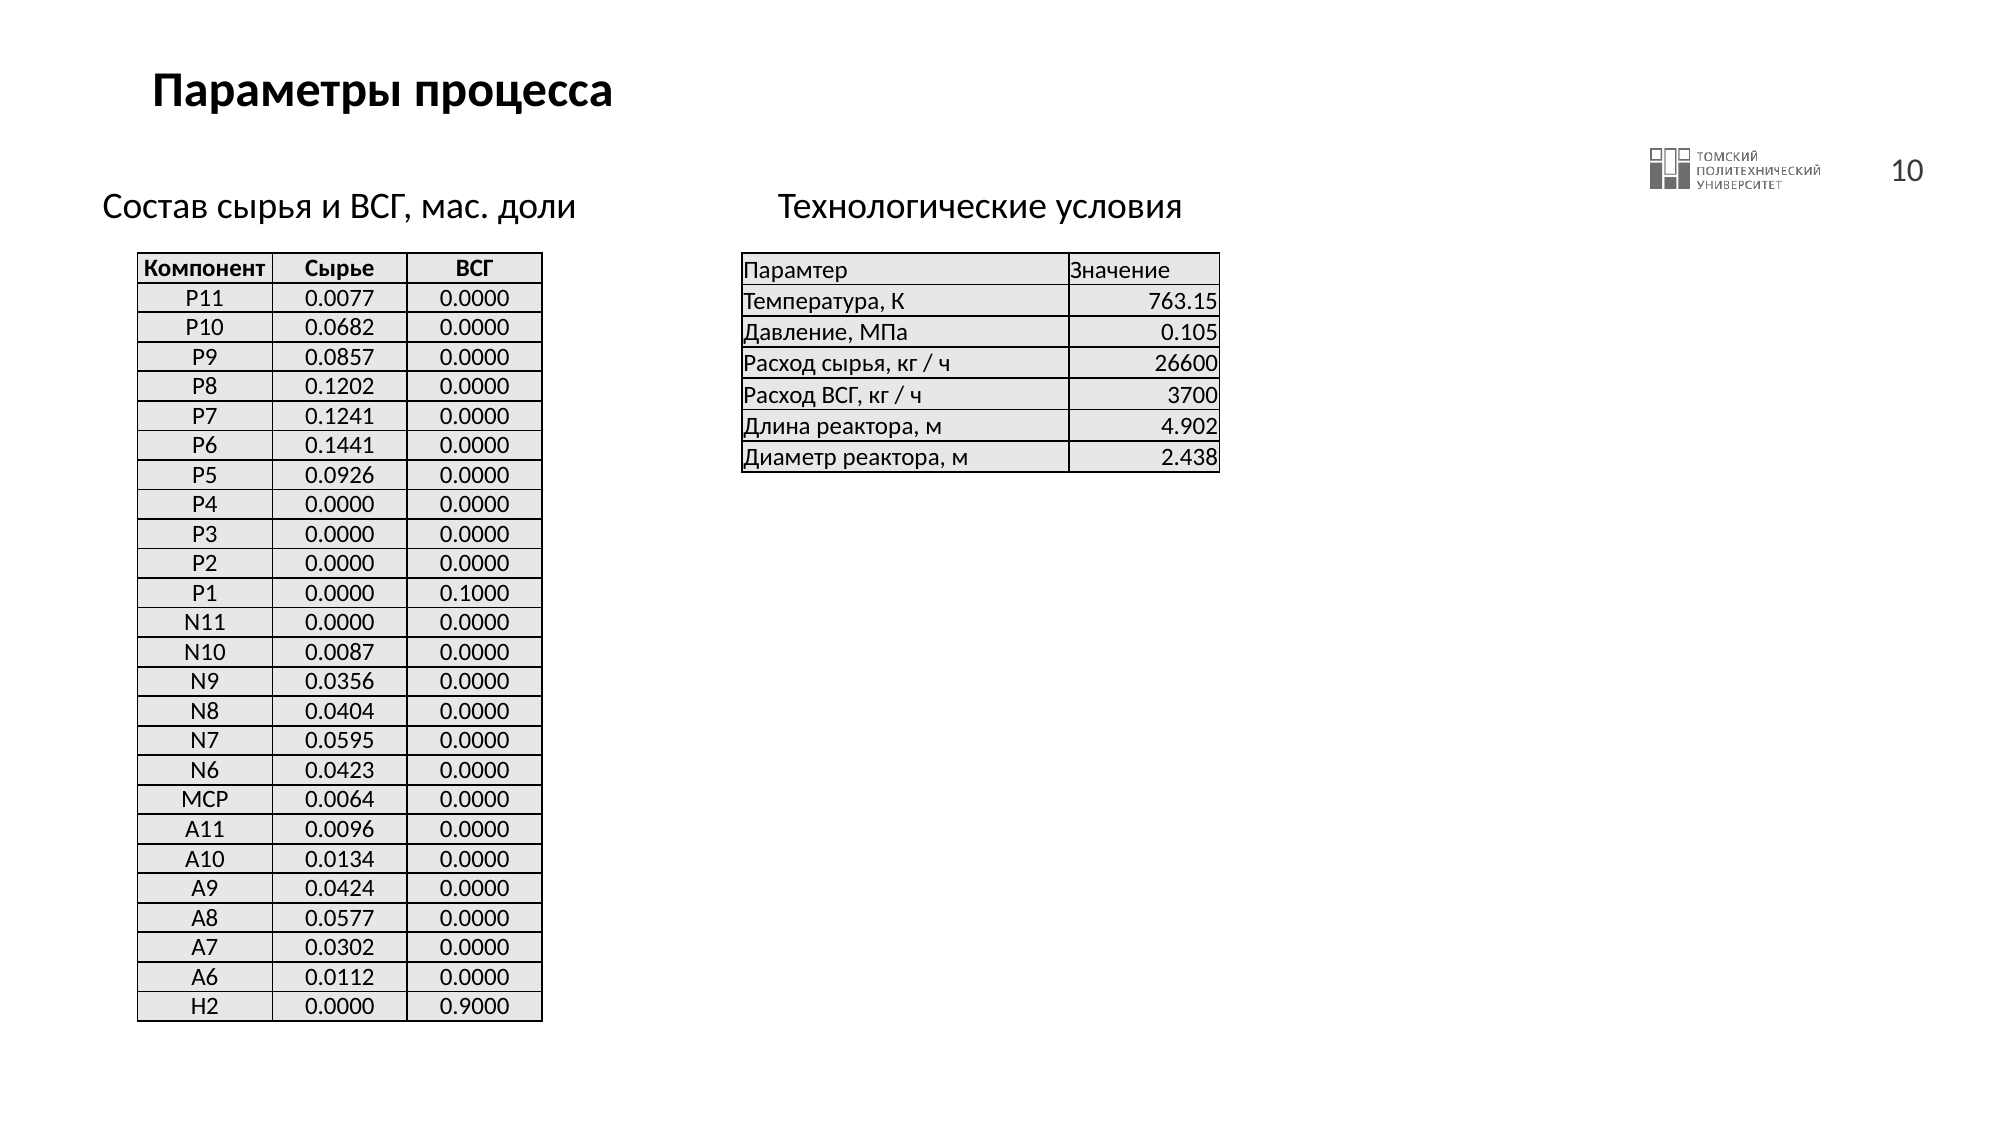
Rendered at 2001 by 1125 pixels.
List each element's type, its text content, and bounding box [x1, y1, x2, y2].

table_cell 0.0087 [273, 638, 406, 666]
table_header Значение [1070, 254, 1219, 284]
table_cell N9 [138, 668, 272, 695]
table_cell P11 [138, 284, 272, 311]
table_cell 0.0424 [273, 874, 406, 902]
table_cell 0.0595 [273, 727, 406, 754]
table_header Компонент [138, 254, 272, 282]
table_cell Расход сырья, кг / ч [743, 348, 1068, 377]
table_cell 0.0064 [273, 786, 406, 813]
table_cell P5 [138, 461, 272, 489]
table_cell 0.0000 [273, 490, 406, 518]
table_cell 0.0000 [408, 727, 541, 754]
table_cell 0.0000 [408, 638, 541, 666]
table_cell 0.0000 [408, 313, 541, 341]
table_cell 0.1241 [273, 402, 406, 430]
table_cell 0.0000 [408, 402, 541, 430]
table_cell 0.0000 [408, 963, 541, 991]
table_cell N11 [138, 608, 272, 636]
table_cell 4.902 [1070, 410, 1219, 440]
table_cell 0.9000 [408, 992, 541, 1020]
table_cell Диаметр реактора, м [743, 442, 1068, 471]
table_cell P4 [138, 490, 272, 518]
table_cell 0.0577 [273, 904, 406, 931]
picture [1650, 148, 1820, 189]
table_cell Давление, МПа [743, 317, 1068, 346]
title Параметры процесса [137, 24, 1755, 156]
table_cell A11 [138, 815, 272, 843]
table_header Сырье [273, 254, 406, 282]
table_cell 0.0423 [273, 756, 406, 784]
table_cell 0.0000 [408, 461, 541, 489]
table_cell 0.0000 [408, 668, 541, 695]
table_cell 0.0000 [408, 756, 541, 784]
table_cell 0.0000 [273, 608, 406, 636]
table_cell 0.0000 [408, 608, 541, 636]
table_cell MCP [138, 786, 272, 813]
table_cell P10 [138, 313, 272, 341]
table_cell Температура, К [743, 285, 1068, 315]
table_cell 0.0356 [273, 668, 406, 695]
table_cell 0.0000 [408, 786, 541, 813]
table_cell 0.0000 [273, 579, 406, 607]
table_cell A9 [138, 874, 272, 902]
table_cell 0.0000 [408, 549, 541, 577]
table_cell P2 [138, 549, 272, 577]
table_cell 763.15 [1070, 285, 1219, 315]
table_cell 0.0000 [273, 992, 406, 1020]
table_cell P6 [138, 431, 272, 459]
table_cell A6 [138, 963, 272, 991]
table_header Парамтер [743, 254, 1068, 284]
table_cell 0.0000 [408, 933, 541, 961]
table_cell 0.0134 [273, 845, 406, 872]
table_cell 0.0096 [273, 815, 406, 843]
table_cell 0.0000 [273, 549, 406, 577]
table_cell Расход ВСГ, кг / ч [743, 379, 1068, 409]
table_cell N6 [138, 756, 272, 784]
table_cell 0.0000 [408, 343, 541, 370]
table_cell Длина реактора, м [743, 410, 1068, 440]
text_box Технологические условия [741, 173, 1220, 234]
table_cell 2.438 [1070, 442, 1219, 471]
table_cell P3 [138, 520, 272, 548]
table_cell N10 [138, 638, 272, 666]
table_cell 0.0000 [408, 284, 541, 311]
table_cell H2 [138, 992, 272, 1020]
table_cell P9 [138, 343, 272, 370]
table_cell 0.0077 [273, 284, 406, 311]
table_cell 0.1202 [273, 372, 406, 400]
table_cell 0.0000 [408, 815, 541, 843]
table_cell 3700 [1070, 379, 1219, 409]
table_cell P7 [138, 402, 272, 430]
table_header ВСГ [408, 254, 541, 282]
table_cell 0.0000 [408, 697, 541, 725]
table_cell 0.0857 [273, 343, 406, 370]
table_cell 0.0926 [273, 461, 406, 489]
table_cell 0.0302 [273, 933, 406, 961]
table_cell A7 [138, 933, 272, 961]
table_cell N8 [138, 697, 272, 725]
table_cell 0.0000 [408, 490, 541, 518]
table_cell A10 [138, 845, 272, 872]
table_cell 0.0112 [273, 963, 406, 991]
table_cell 0.0682 [273, 313, 406, 341]
table_cell 0.0000 [408, 431, 541, 459]
table_cell 0.0000 [408, 904, 541, 931]
table_cell 0.0000 [408, 372, 541, 400]
table_cell A8 [138, 904, 272, 931]
table_cell 0.0000 [408, 845, 541, 872]
text_box Состав сырья и ВСГ, мас. доли [87, 173, 593, 234]
table_cell 0.1000 [408, 579, 541, 607]
table_cell 0.0000 [273, 520, 406, 548]
table_cell 0.0404 [273, 697, 406, 725]
table_cell N7 [138, 727, 272, 754]
table_cell 0.1441 [273, 431, 406, 459]
table_cell P8 [138, 372, 272, 400]
table_cell 0.105 [1070, 317, 1219, 346]
table_cell 0.0000 [408, 520, 541, 548]
table_cell P1 [138, 579, 272, 607]
table_cell 0.0000 [408, 874, 541, 902]
table_cell 26600 [1070, 348, 1219, 377]
